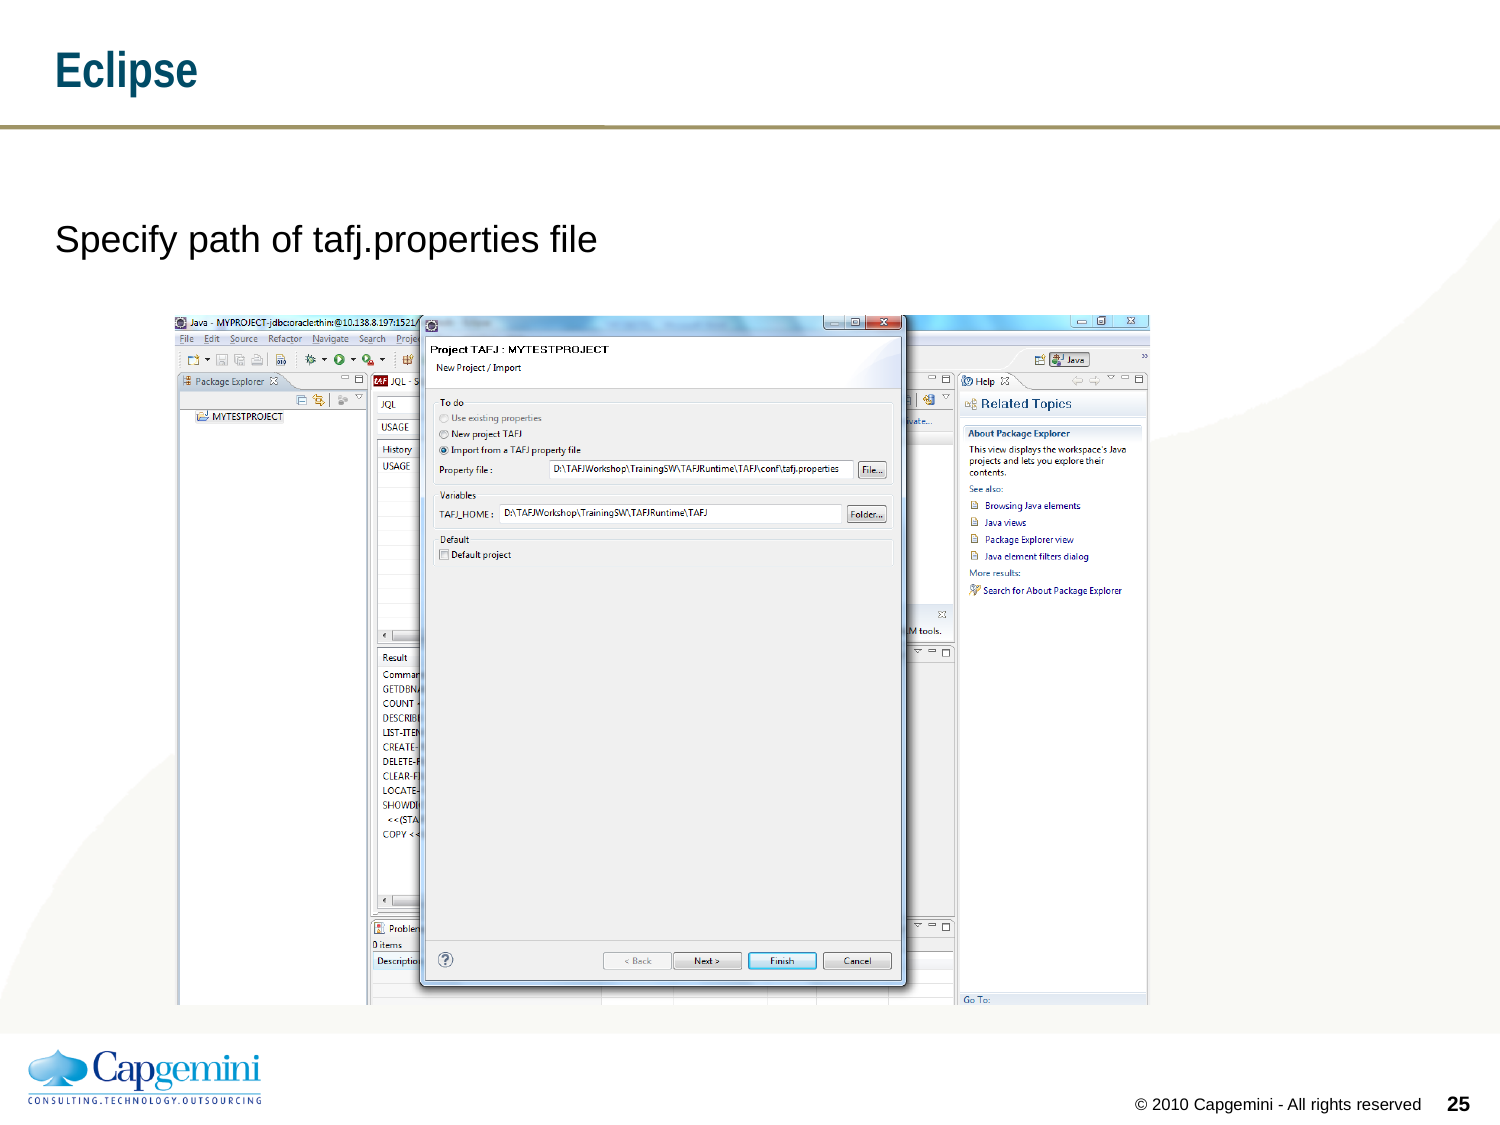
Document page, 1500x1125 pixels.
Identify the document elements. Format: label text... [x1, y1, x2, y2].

title Eclipse [39, 22, 1470, 113]
picture [0, 0, 1500, 125]
slide_number © 2010 Capgemini - All rights reserved [1127, 1096, 1430, 1115]
list Specify path of tafj.properties file [39, 207, 1470, 1006]
slide_number 24 [1438, 1094, 1478, 1117]
picture [0, 130, 1500, 1125]
